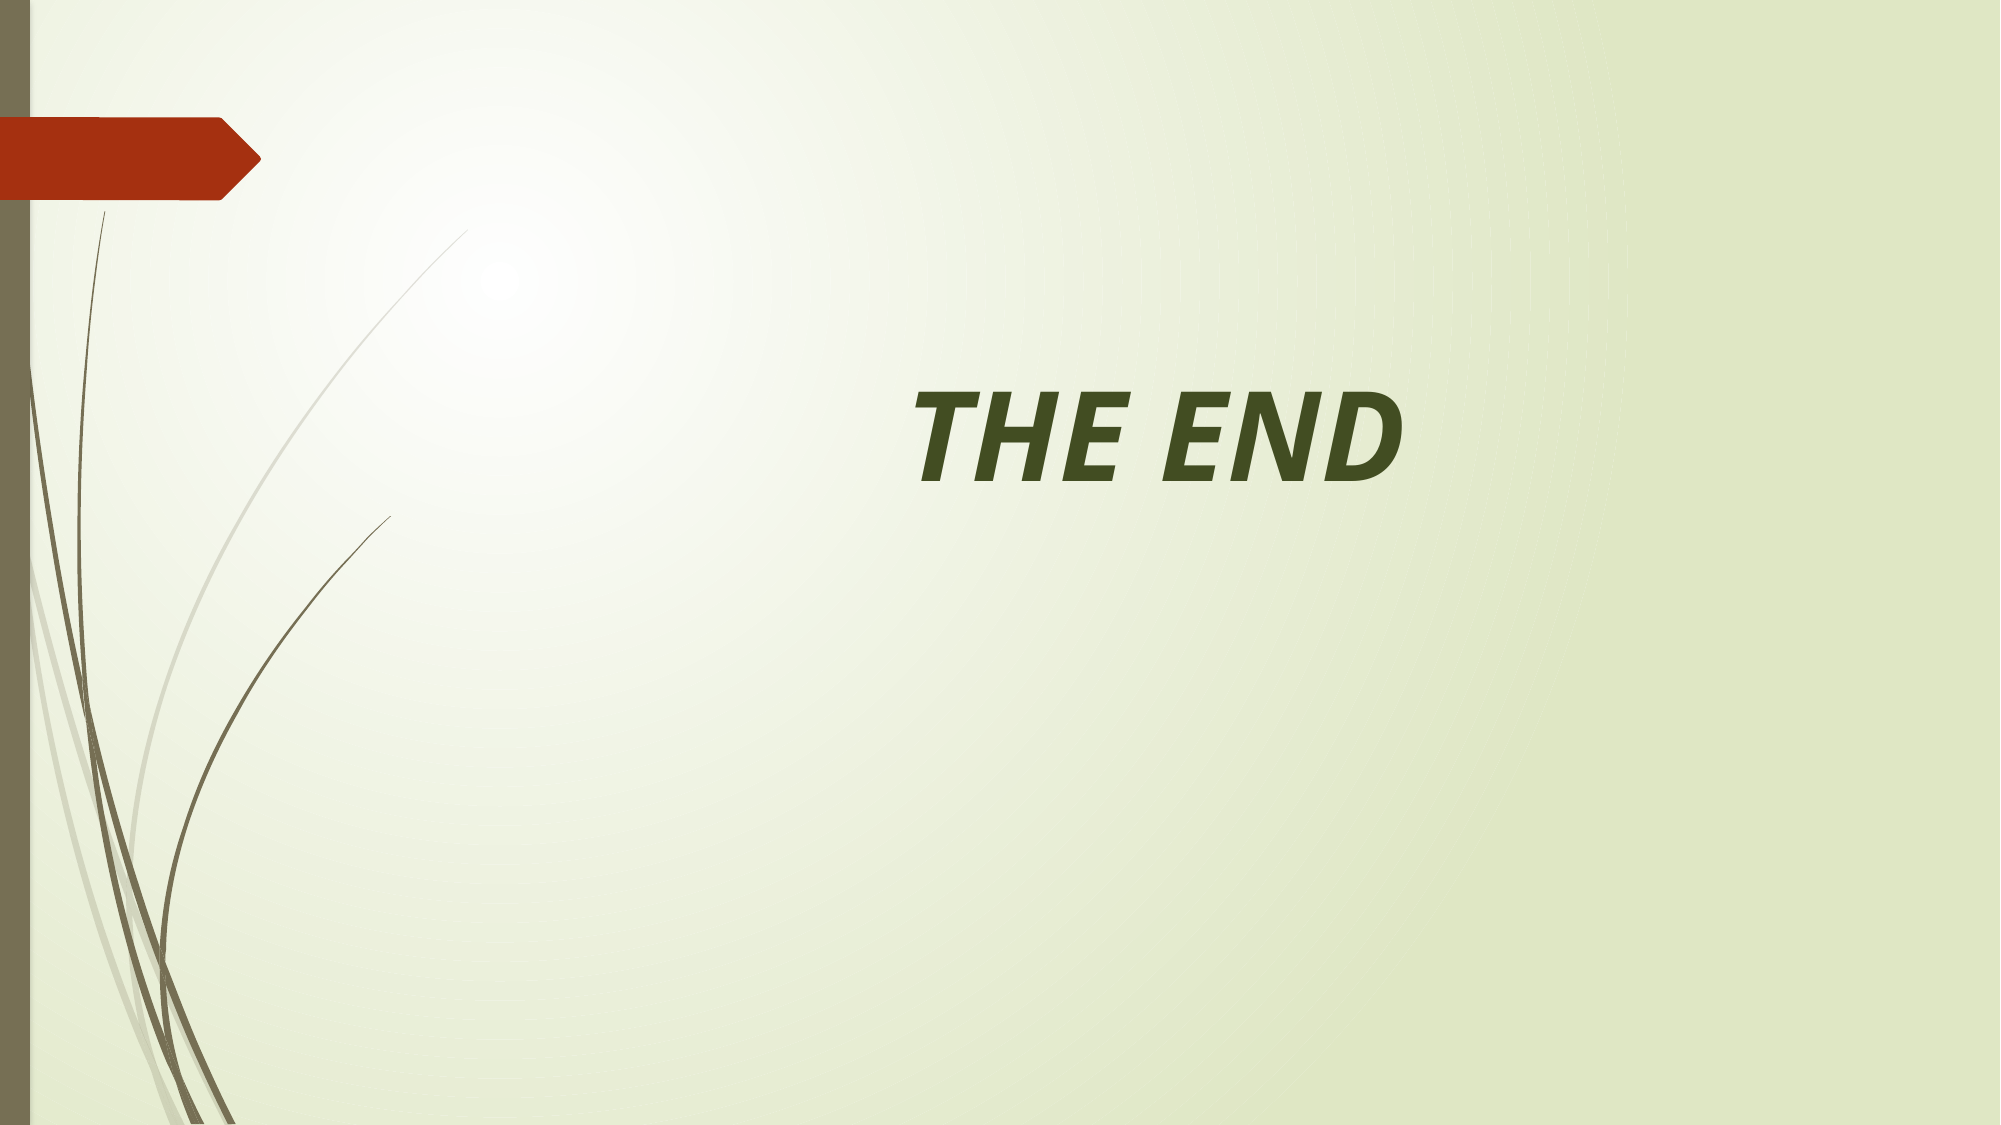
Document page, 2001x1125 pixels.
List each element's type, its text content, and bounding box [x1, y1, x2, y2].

title THE END [425, 349, 1888, 679]
